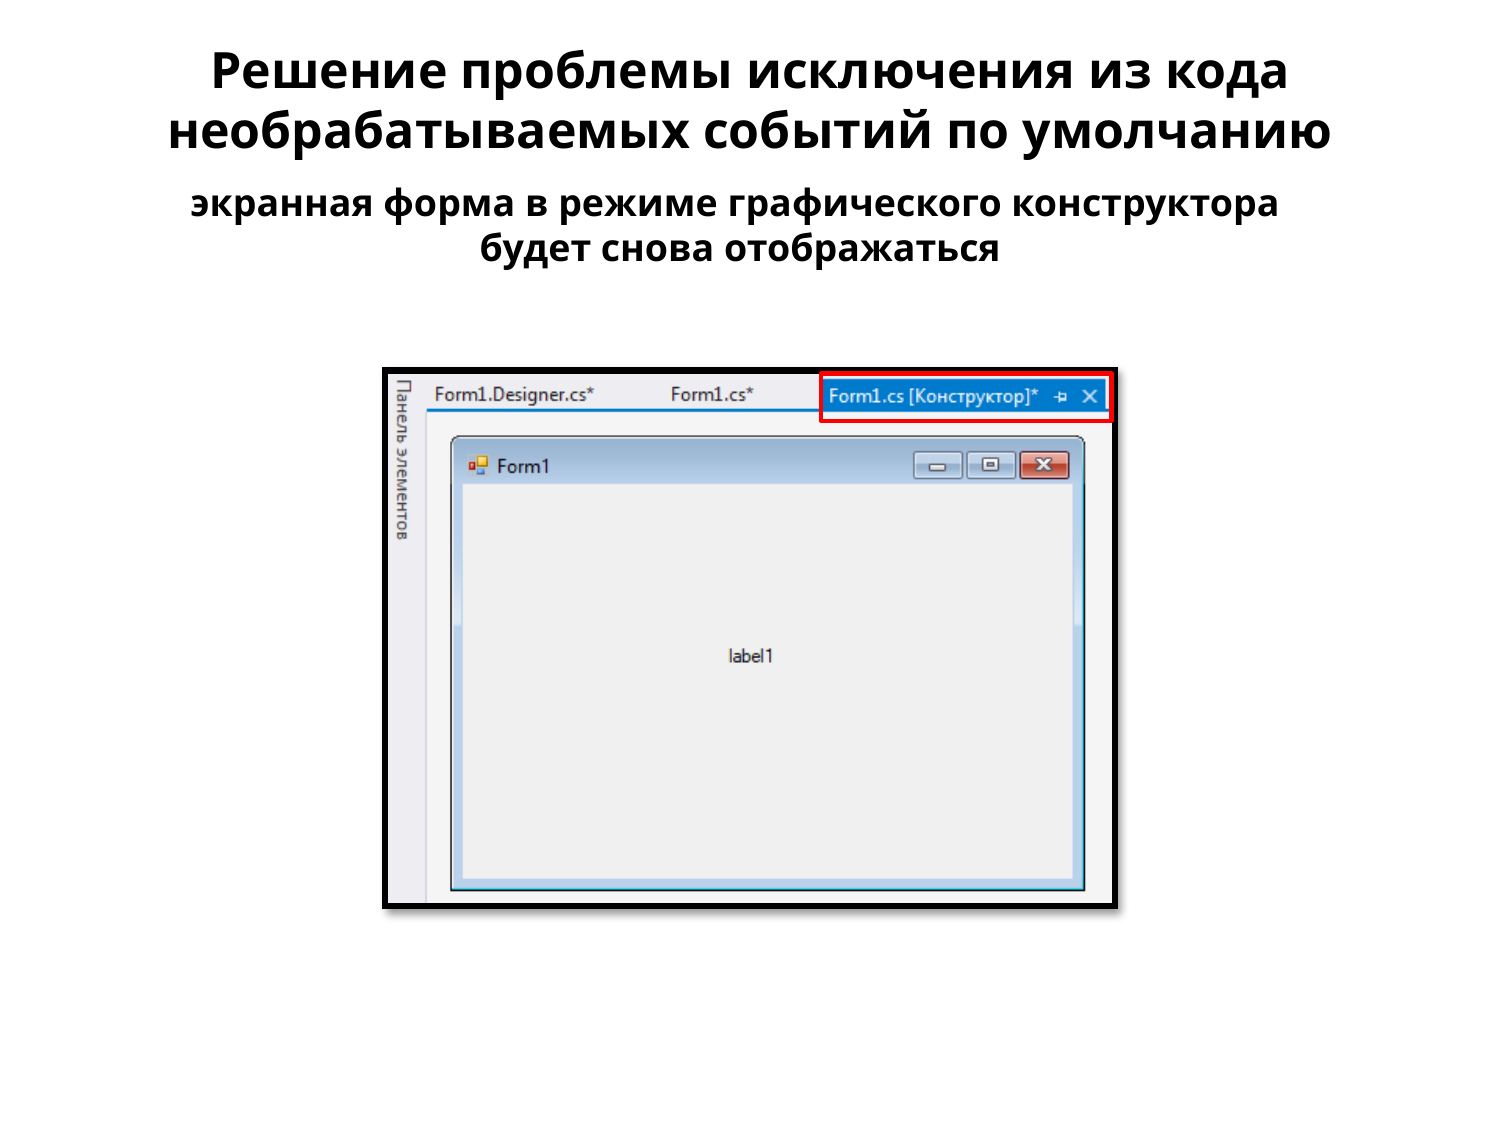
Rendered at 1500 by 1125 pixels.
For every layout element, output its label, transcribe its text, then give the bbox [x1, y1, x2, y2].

text_box экранная форма в режиме графического конструктора будет снова отображаться [31, 171, 1450, 276]
text_box Решение проблемы исключения из кода необрабатываемых событий по умолчанию [17, 30, 1483, 166]
picture [388, 373, 1112, 904]
